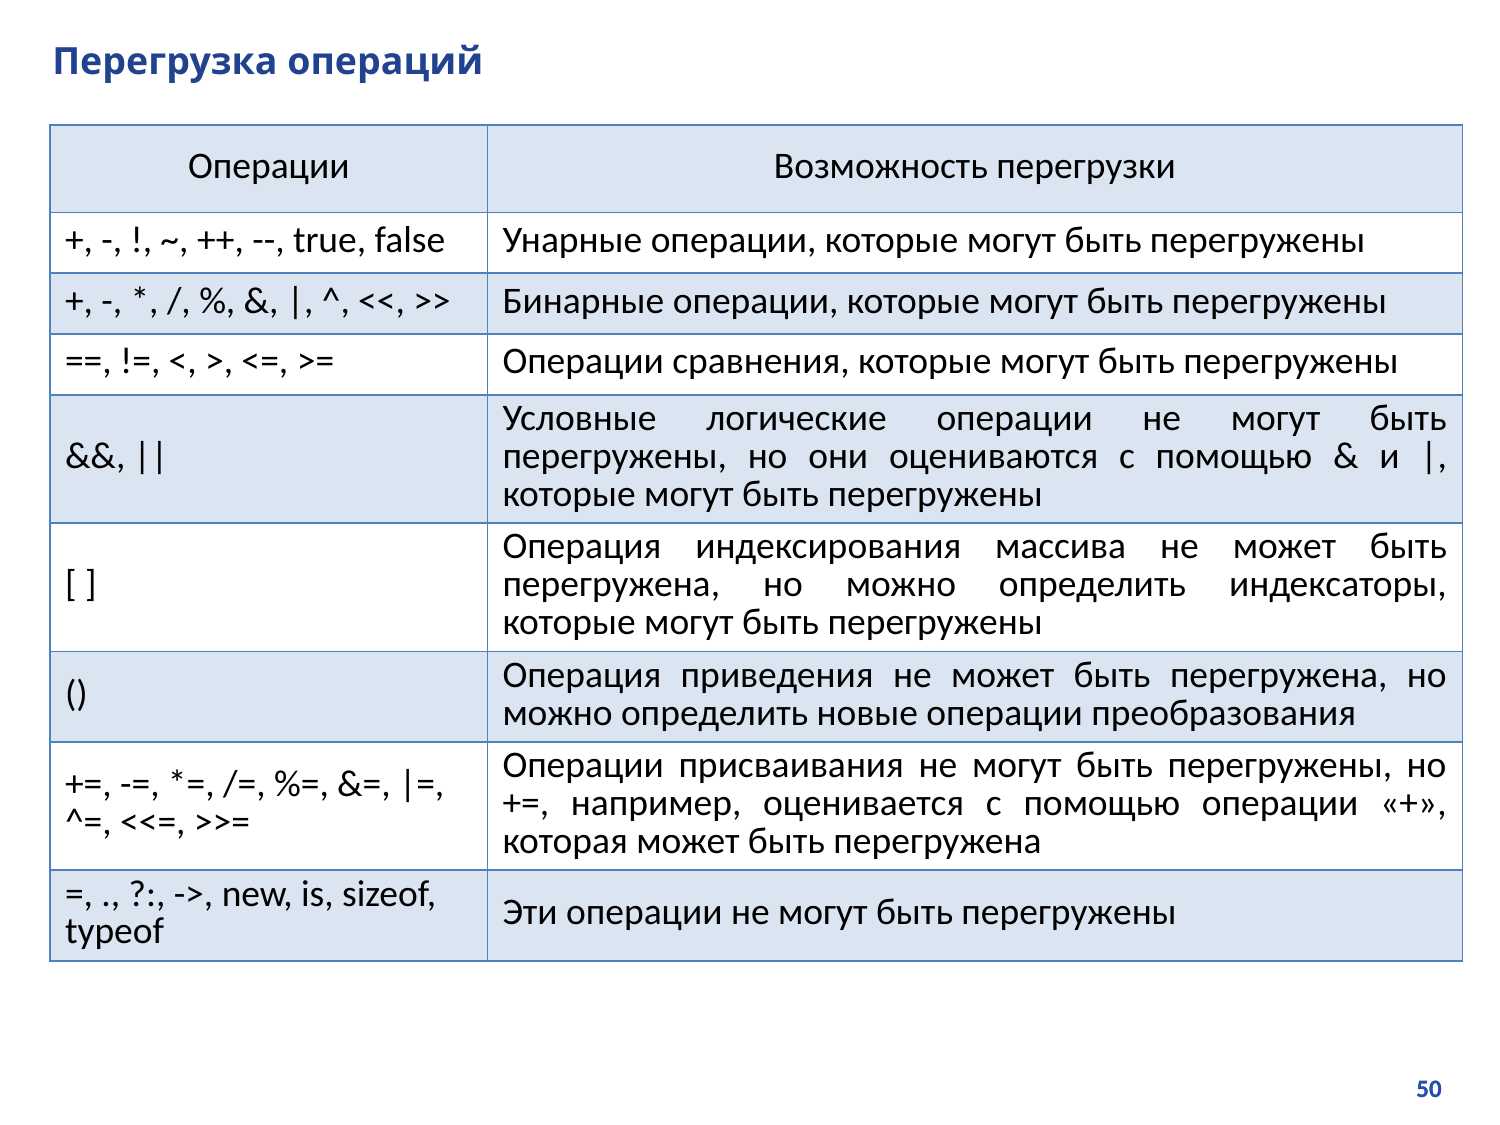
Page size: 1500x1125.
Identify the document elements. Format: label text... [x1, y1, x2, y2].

title Перегрузка операций [36, 29, 1469, 90]
table_cell Операции присваивания не могут быть перегружены, но +=, например, оценивается с помощью операции «+», которая может быть перегружена [488, 743, 1462, 869]
table_cell Унарные операции, которые могут быть перегружены [488, 213, 1462, 272]
table_cell Бинарные операции, которые могут быть перегружены [488, 274, 1462, 333]
table_cell ==, !=, <, >, <=, >= [51, 335, 487, 394]
table_cell Операция приведения не может быть перегружена, но можно определить новые операции преобразования [488, 652, 1462, 741]
table_cell +=, -=, *=, /=, %=, &=, |=, ^=, <<=, >>= [51, 743, 487, 869]
table_cell Операция индексирования массива не может быть перегружена, но можно определить индексаторы, которые могут быть перегружены [488, 524, 1462, 651]
table_header Операции [51, 126, 487, 212]
table_cell () [51, 652, 487, 741]
table_cell +, -, *, /, %, &, |, ^, <<, >> [51, 274, 487, 333]
table_cell Условные логические операции не могут быть перегружены, но они оцениваются с помощью & и |, которые могут быть перегружены [488, 396, 1462, 522]
table_cell =, ., ?:, ->, new, is, sizeof, typeof [51, 871, 487, 960]
table_header Возможность перегрузки [488, 126, 1462, 212]
table_cell &&, || [51, 396, 487, 522]
table_cell Операции сравнения, которые могут быть перегружены [488, 335, 1462, 394]
table_cell +, -, !, ~, ++, --, true, false [51, 213, 487, 272]
table_cell Эти операции не могут быть перегружены [488, 871, 1462, 960]
table_cell [ ] [51, 524, 487, 651]
